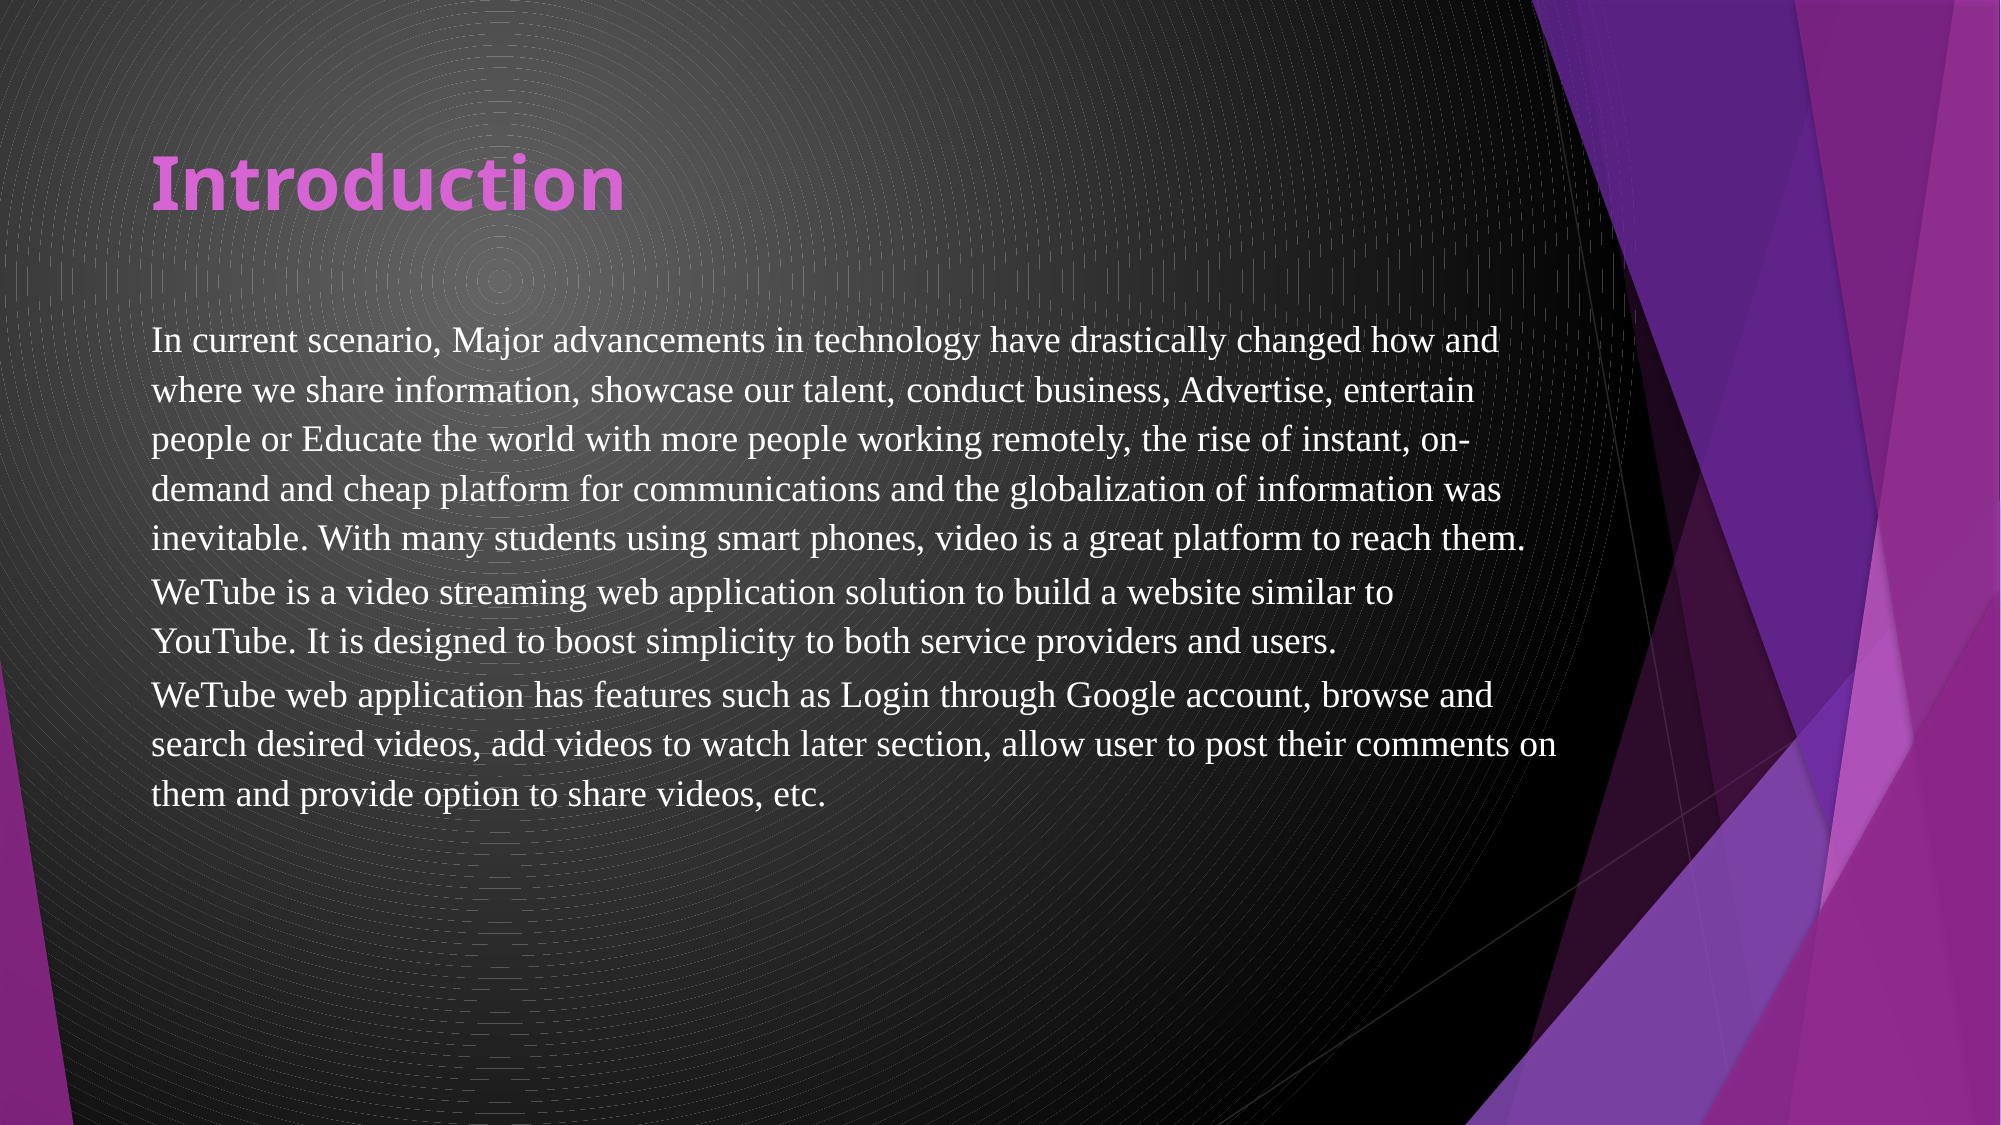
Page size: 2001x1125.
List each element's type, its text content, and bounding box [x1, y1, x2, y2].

title Introduction [136, 127, 1549, 303]
list In current scenario, Major advancements in technology have drastically changed how and where we share information, showcase our talent, conduct business, Advertise, entertain people or Educate the world with more people working remotely, the rise of instant, on-demand and cheap platform for communications and the globalization of information was inevitable. With many students using smart phones, video is a great platform to reach them. WeTube is a video streaming web application solution to build a website similar to YouTube. It is designed to boost simplicity to both service providers and users. WeTube web application has features such as Login through Google account, browse and search desired videos, add videos to watch later section, allow user to post their comments on them and provide option to share videos, etc. [136, 303, 1607, 998]
